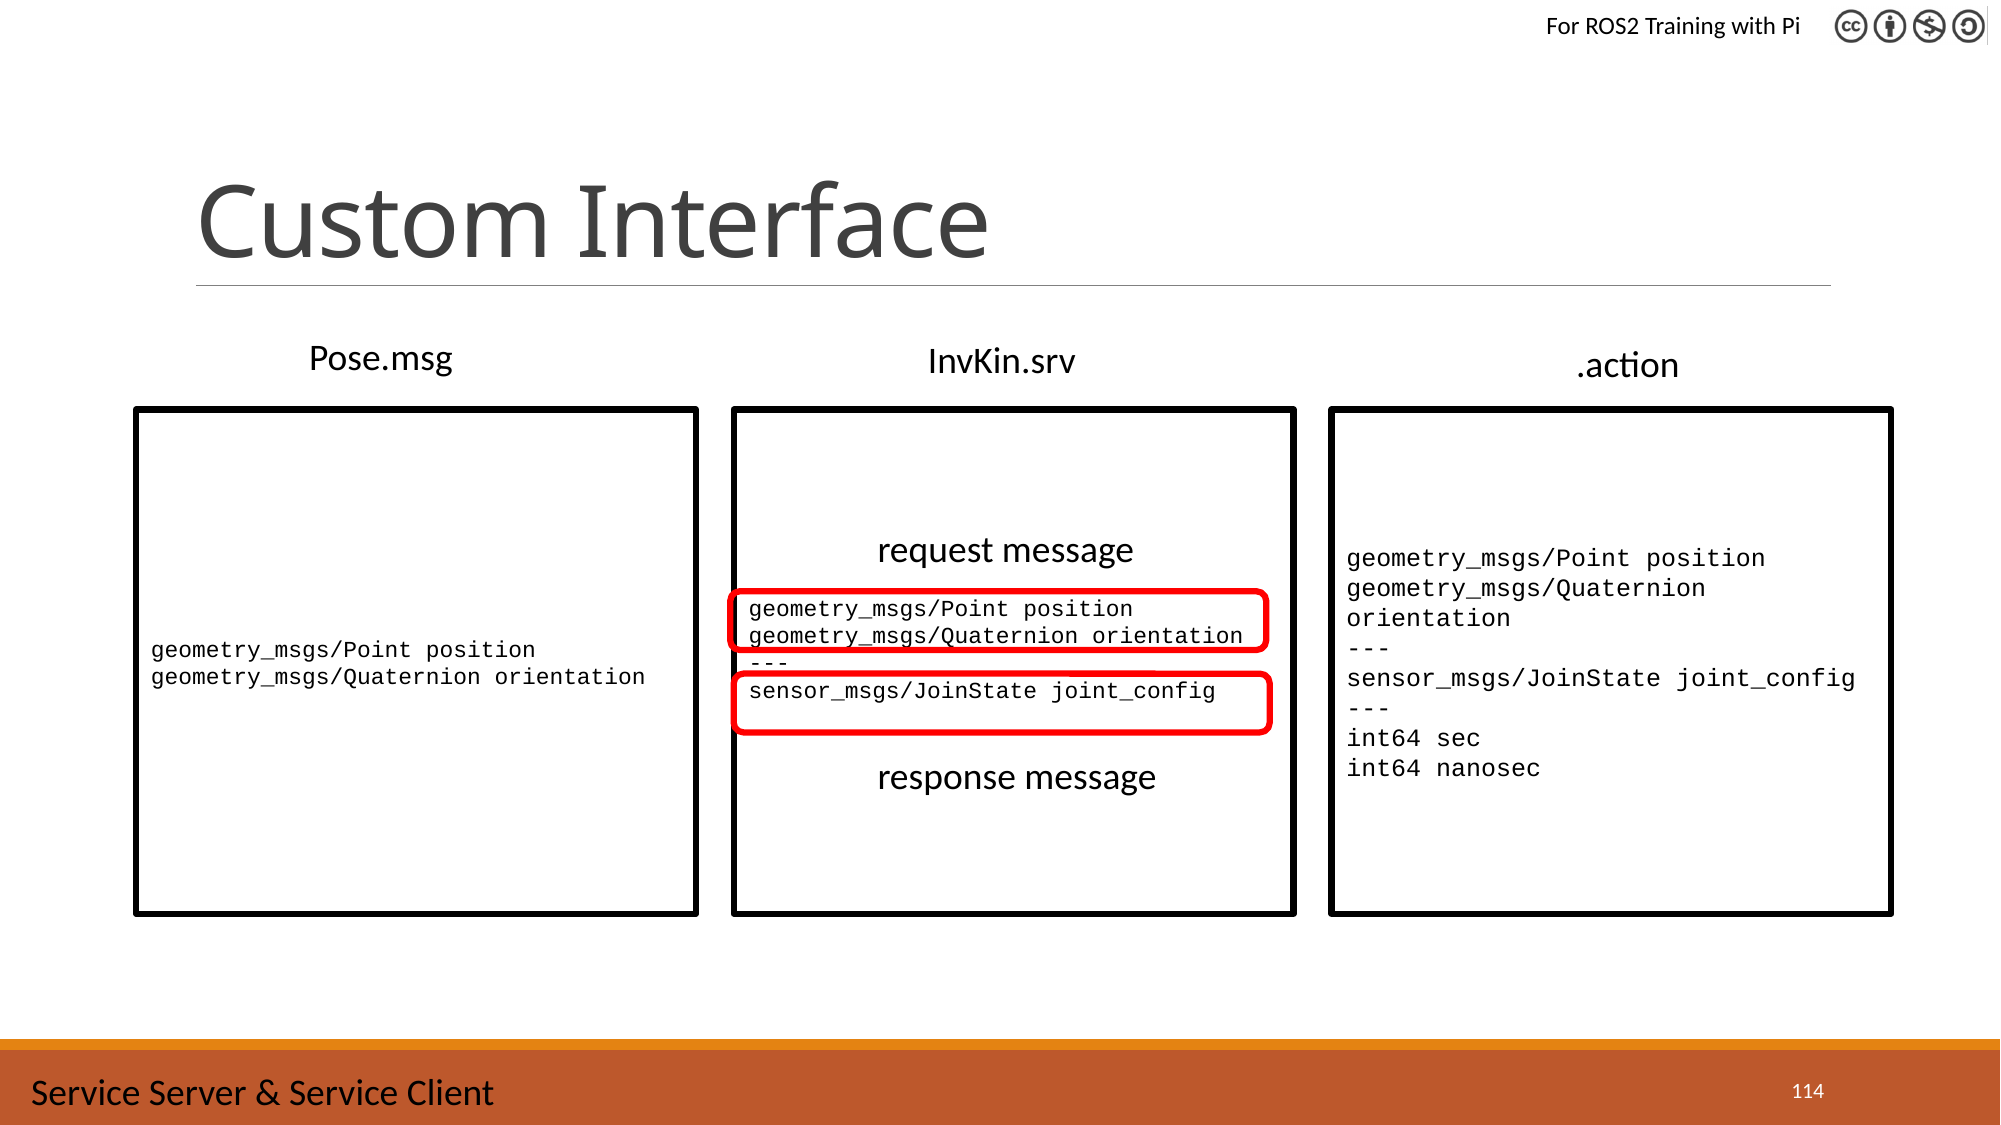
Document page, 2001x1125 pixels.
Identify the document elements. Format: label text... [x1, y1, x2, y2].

text_box geometry_msgs/Point position geometry_msgs/Quaternion orientation --- sensor_msgs/JoinState joint_config --- int64 sec int64 nanosec [1330, 408, 1893, 915]
text_box Service Server & Service Client [16, 1060, 670, 1121]
text_box geometry_msgs/Point position geometry_msgs/Quaternion orientation --- sensor_msgs/JoinState joint_config [732, 408, 1295, 915]
slide_number 114 [1624, 1059, 1840, 1120]
text_box Pose.msg [294, 325, 534, 386]
text_box InvKin.srv [913, 328, 1268, 388]
text_box geometry_msgs/Point position geometry_msgs/Quaternion orientation [135, 408, 697, 915]
text_box response message [862, 744, 1221, 805]
text_box For ROS2 Training with Pi [1531, 1, 1889, 47]
picture [1828, 6, 2001, 46]
text_box .action [1561, 332, 1729, 393]
text_box [732, 672, 1272, 734]
text_box request message [862, 517, 1165, 578]
title Custom Interface [180, 47, 1830, 285]
text_box [728, 589, 1268, 652]
